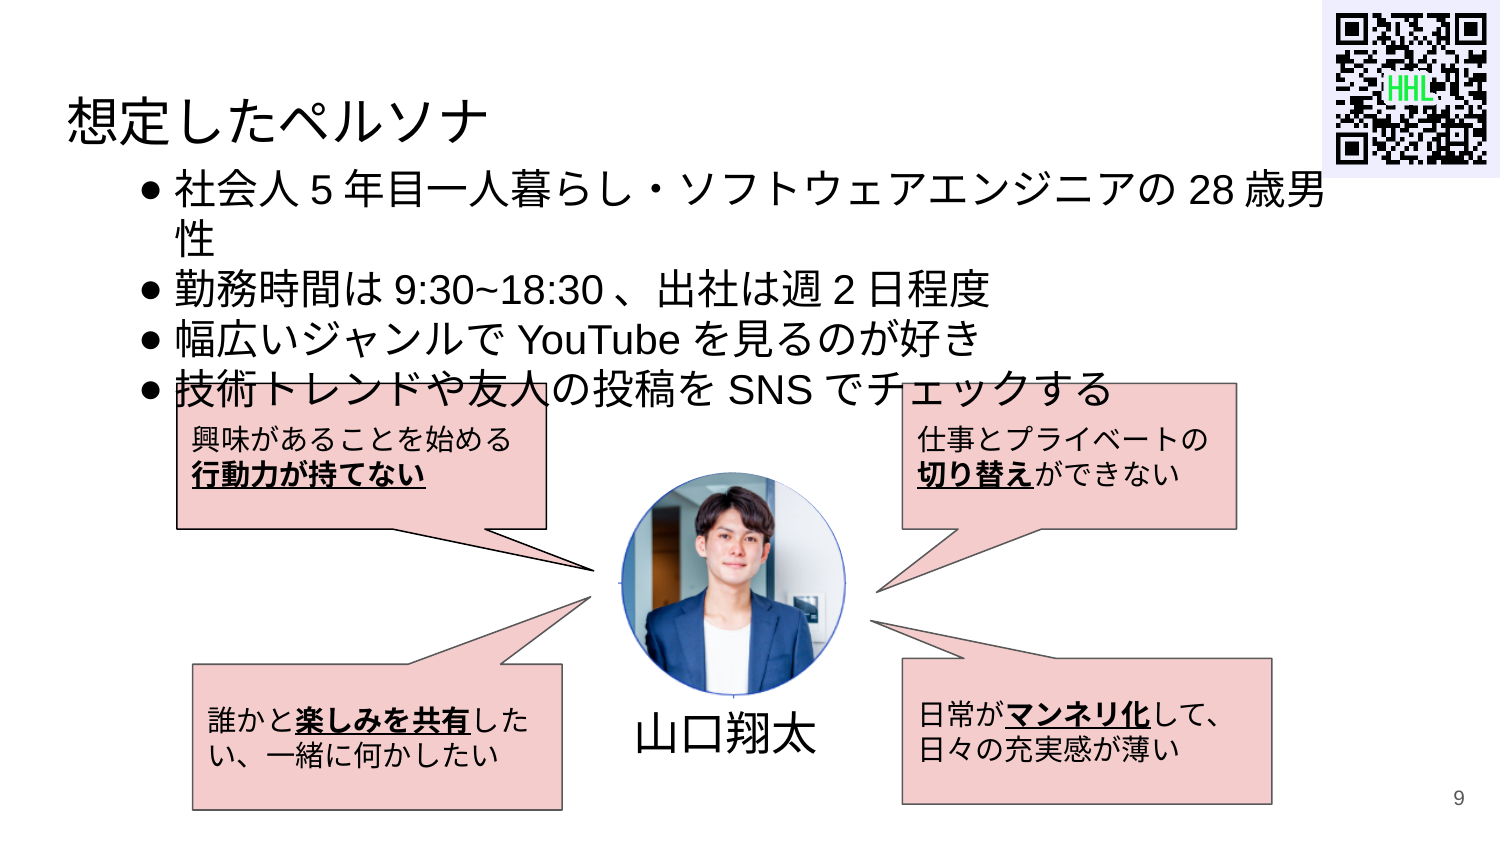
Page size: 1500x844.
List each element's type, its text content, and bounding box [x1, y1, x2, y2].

text_box 興味があることを始める行動力が持てない [176, 383, 594, 571]
text_box 誰かと楽しみを共有したい、一緒に何かしたい [192, 596, 591, 811]
text_box 仕事とプライベートの 切り替えができない [876, 383, 1237, 593]
title 山口翔太 [618, 706, 847, 784]
text_box 日常がマンネリ化して、日々の充実感が薄い [870, 620, 1272, 805]
picture [1322, 0, 1500, 178]
title 想定したペルソナ [51, 72, 1449, 167]
slide_number ‹#› [1389, 764, 1480, 830]
picture [617, 472, 847, 699]
text_box 社会人5年目一人暮らし・ソフトウェアエンジニアの28歳男性 勤務時間は9:30~18:30、出社は週2日程度 幅広いジャンルでYouTubeを見るのが好き 技術トレンドや友人の投稿をSNSでチェックする [84, 147, 1360, 365]
